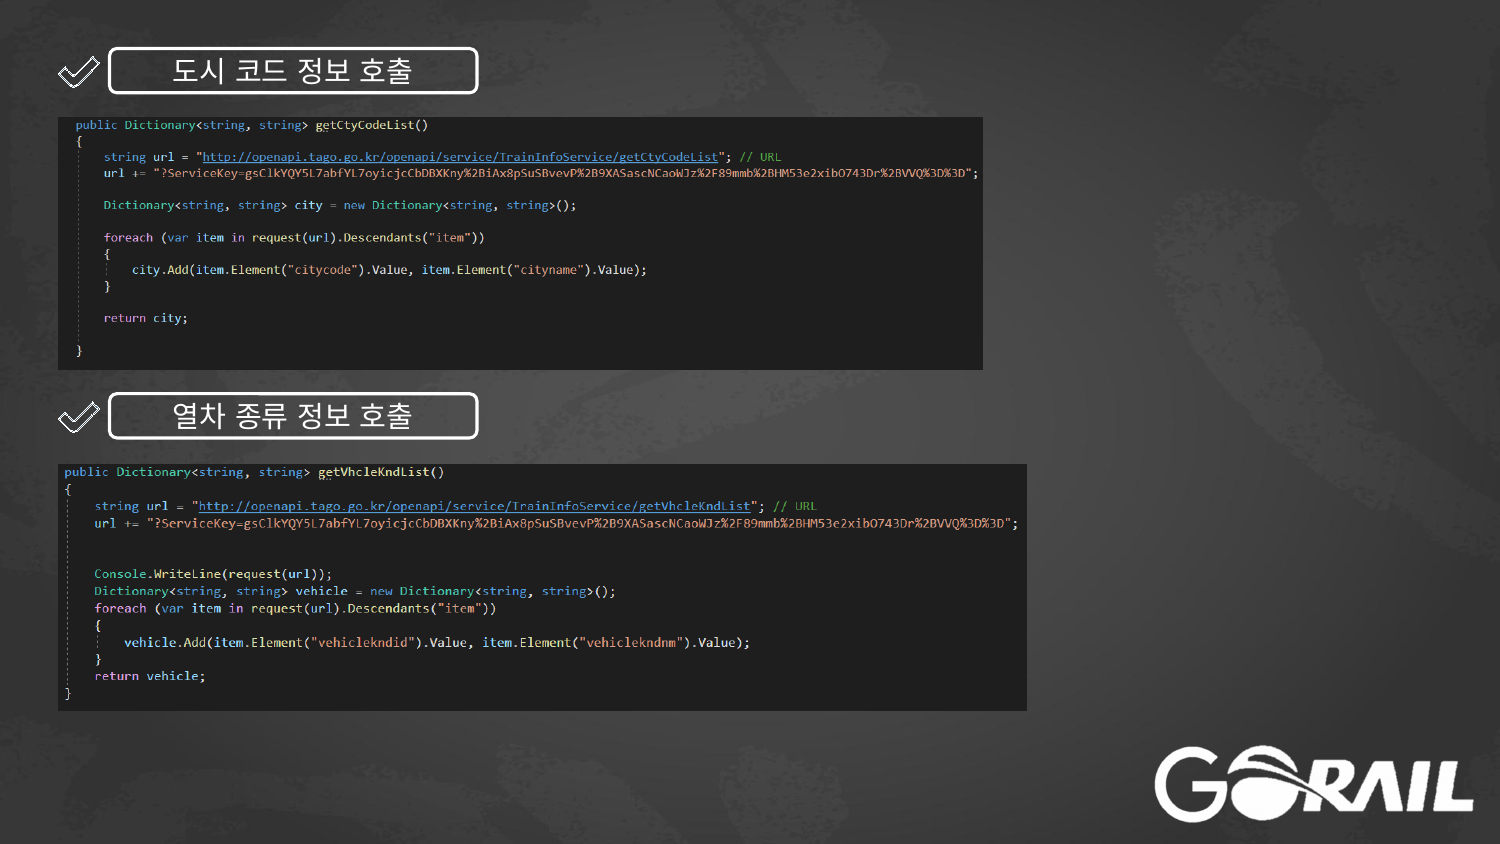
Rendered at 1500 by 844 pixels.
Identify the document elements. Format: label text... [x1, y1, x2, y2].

text_box 열차 종류 정보 호출 [107, 391, 480, 441]
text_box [57, 401, 100, 433]
picture [0, 0, 1500, 844]
text_box 도시 코드 정보 호출 [107, 46, 480, 95]
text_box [57, 56, 100, 88]
